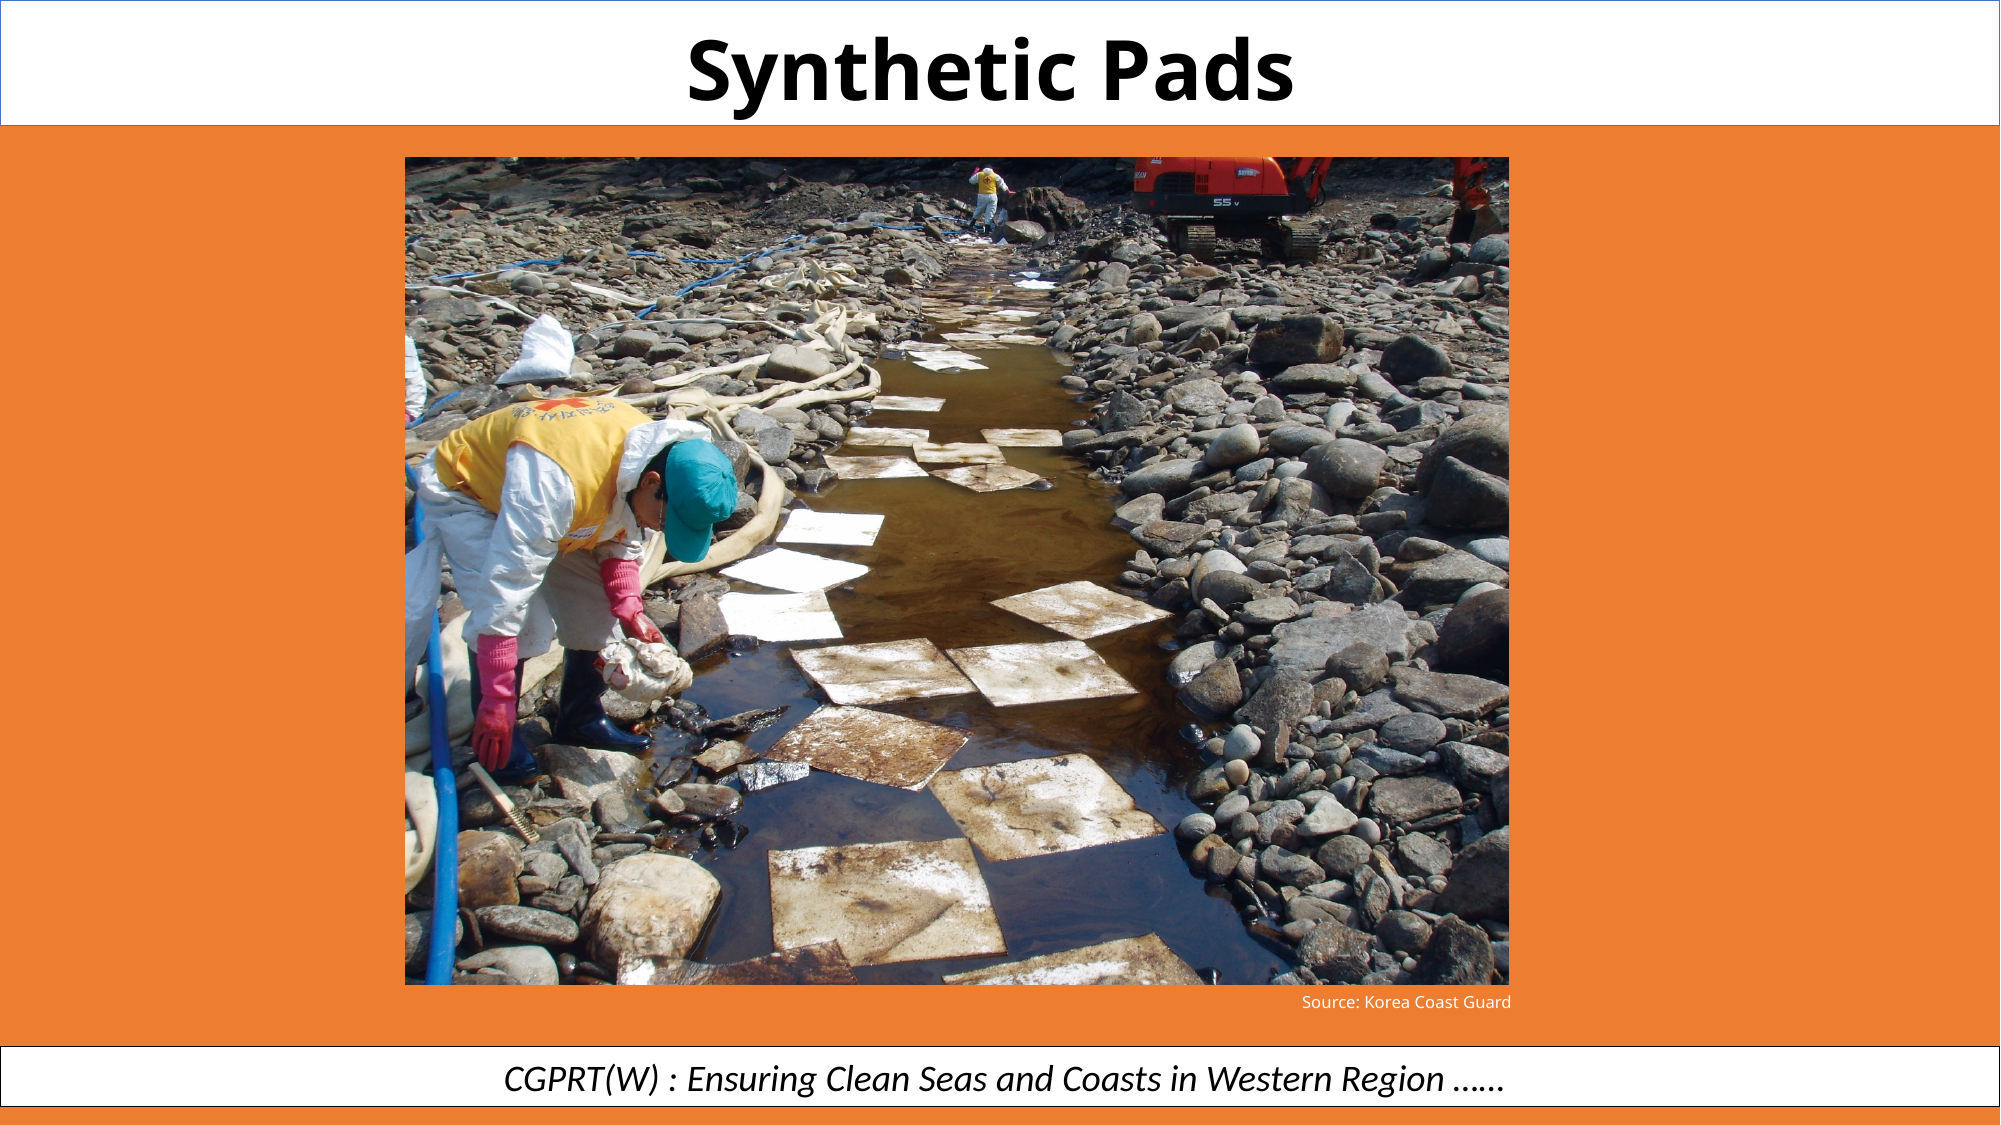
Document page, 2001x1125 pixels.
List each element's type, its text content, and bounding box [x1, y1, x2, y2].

text_box Source: Korea Coast Guard [1287, 984, 1527, 1020]
picture [405, 157, 1509, 986]
text_box Synthetic Pads [75, 21, 1908, 114]
text_box CGPRT(W) : Ensuring Clean Seas and Coasts in Western Region …… [0, 1046, 2000, 1107]
text_box [0, 0, 2000, 126]
